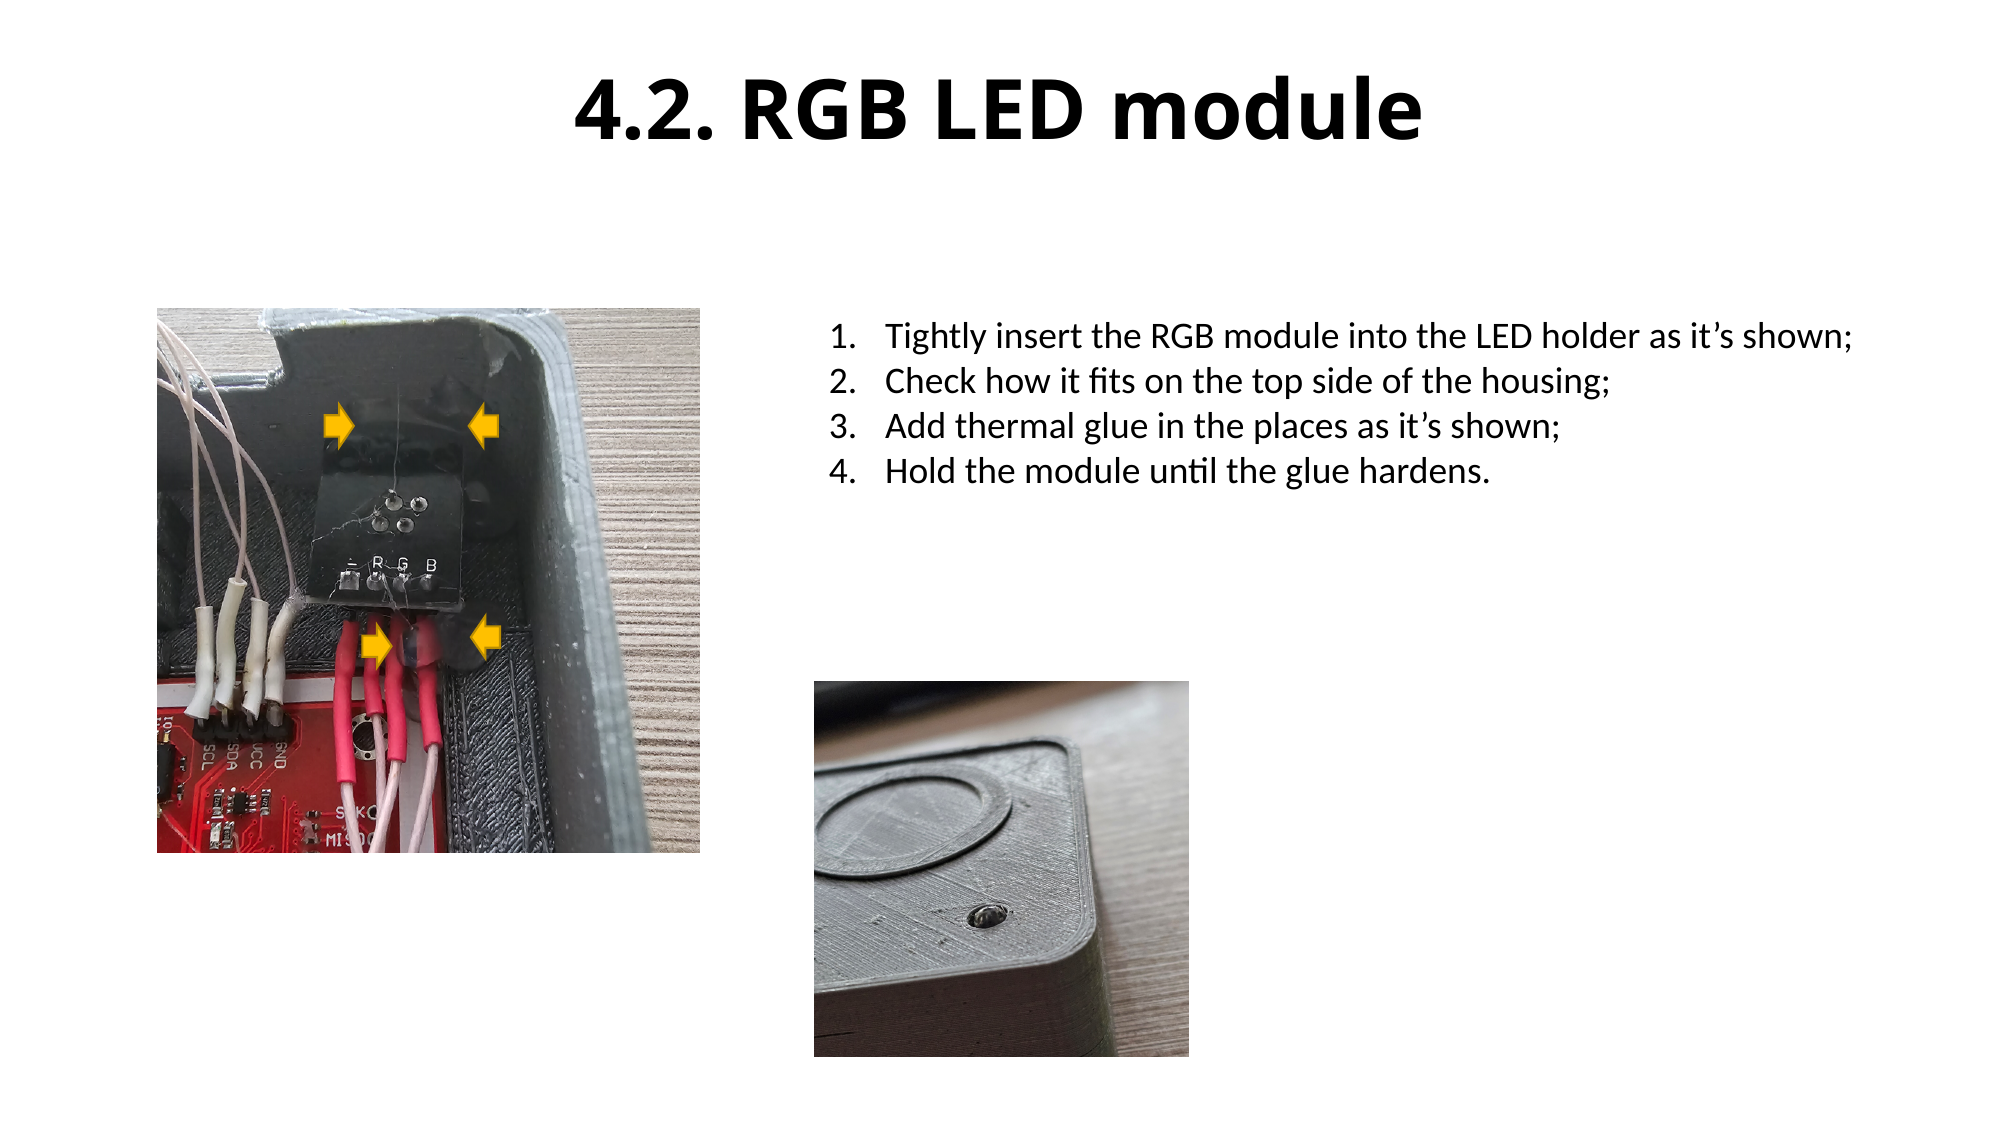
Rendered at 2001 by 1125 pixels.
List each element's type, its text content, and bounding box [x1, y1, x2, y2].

picture [157, 308, 700, 853]
title 4.2. RGB LED module [137, 59, 1863, 166]
text_box Tightly insert the RGB module into the LED holder as it’s shown; Check how it fits on the top side of the housing; Add thermal glue in the places as it’s shown; Hold the module until the glue hardens. [814, 303, 1960, 498]
picture [814, 681, 1189, 1057]
